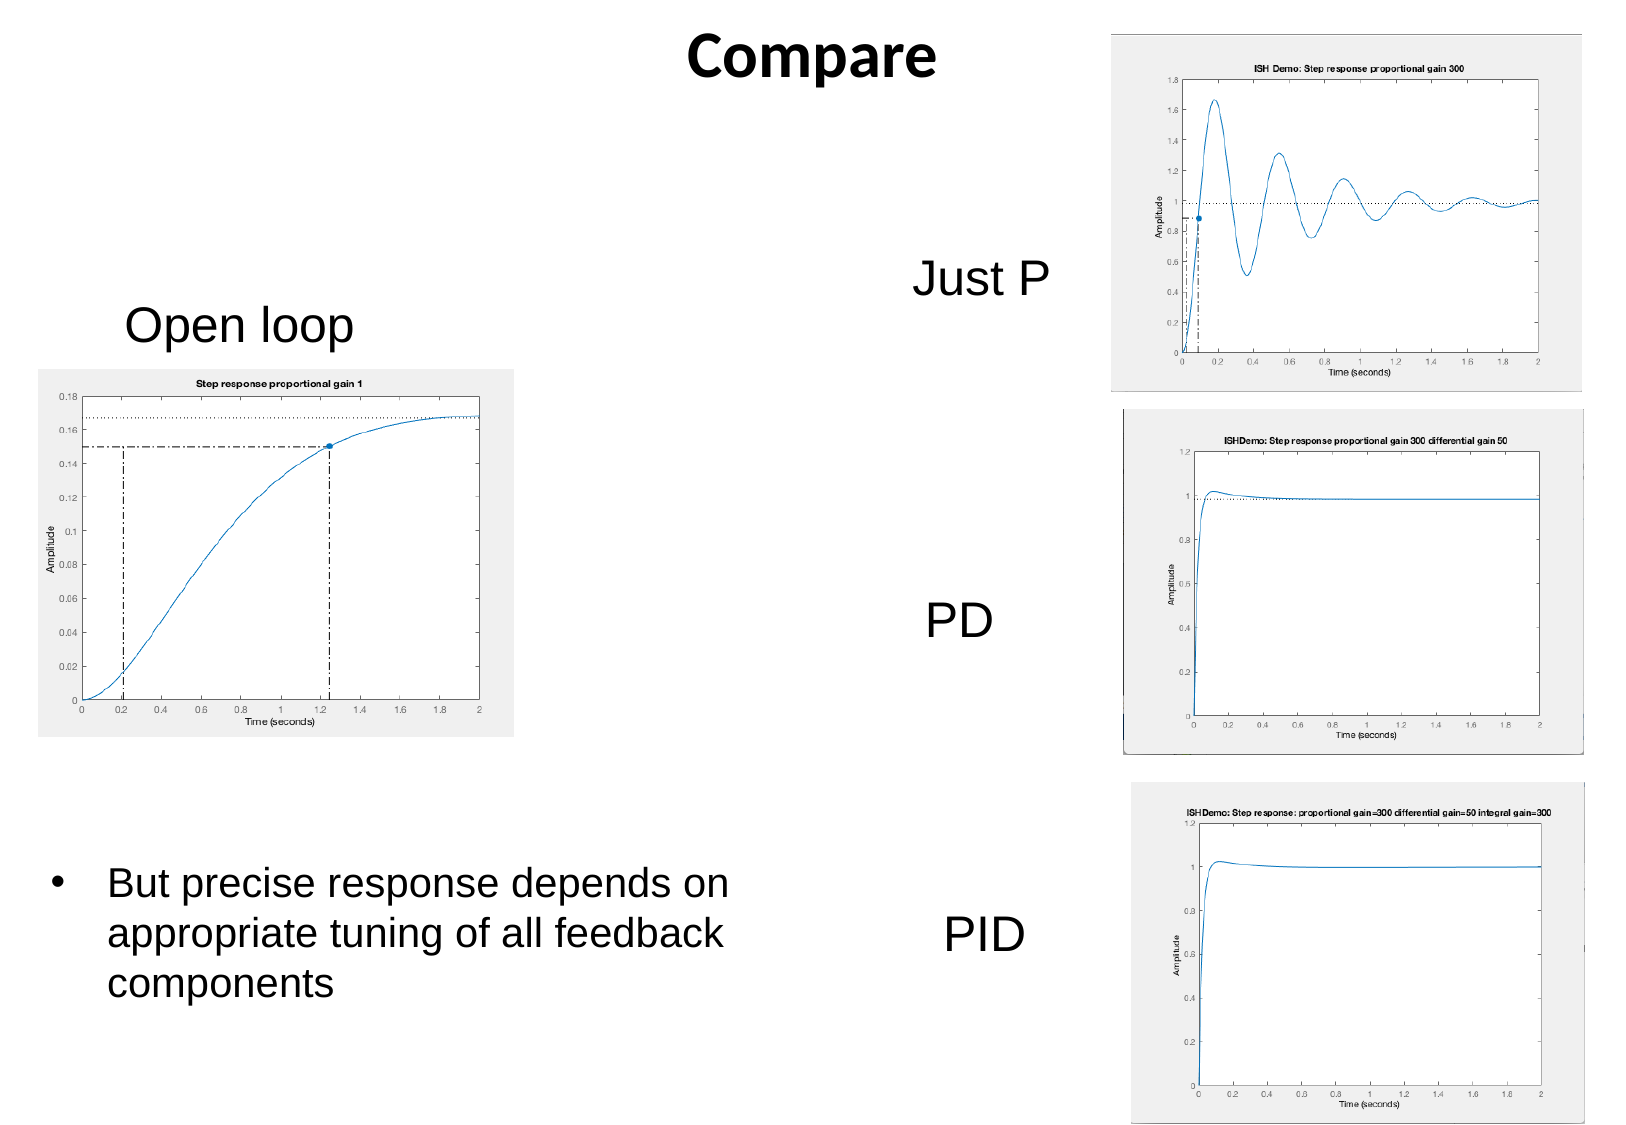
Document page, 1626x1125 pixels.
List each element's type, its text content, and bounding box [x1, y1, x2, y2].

text_box PD [910, 580, 1010, 655]
picture [38, 369, 514, 737]
text_box But precise response depends on appropriate tuning of all feedback components [35, 848, 813, 1014]
text_box Just P [897, 237, 1067, 313]
text_box Open loop [109, 284, 370, 360]
picture [1122, 408, 1584, 755]
picture [1130, 782, 1585, 1125]
picture [1110, 34, 1583, 392]
text_box PID [928, 893, 1042, 969]
text_box Compare [81, 1, 1544, 100]
